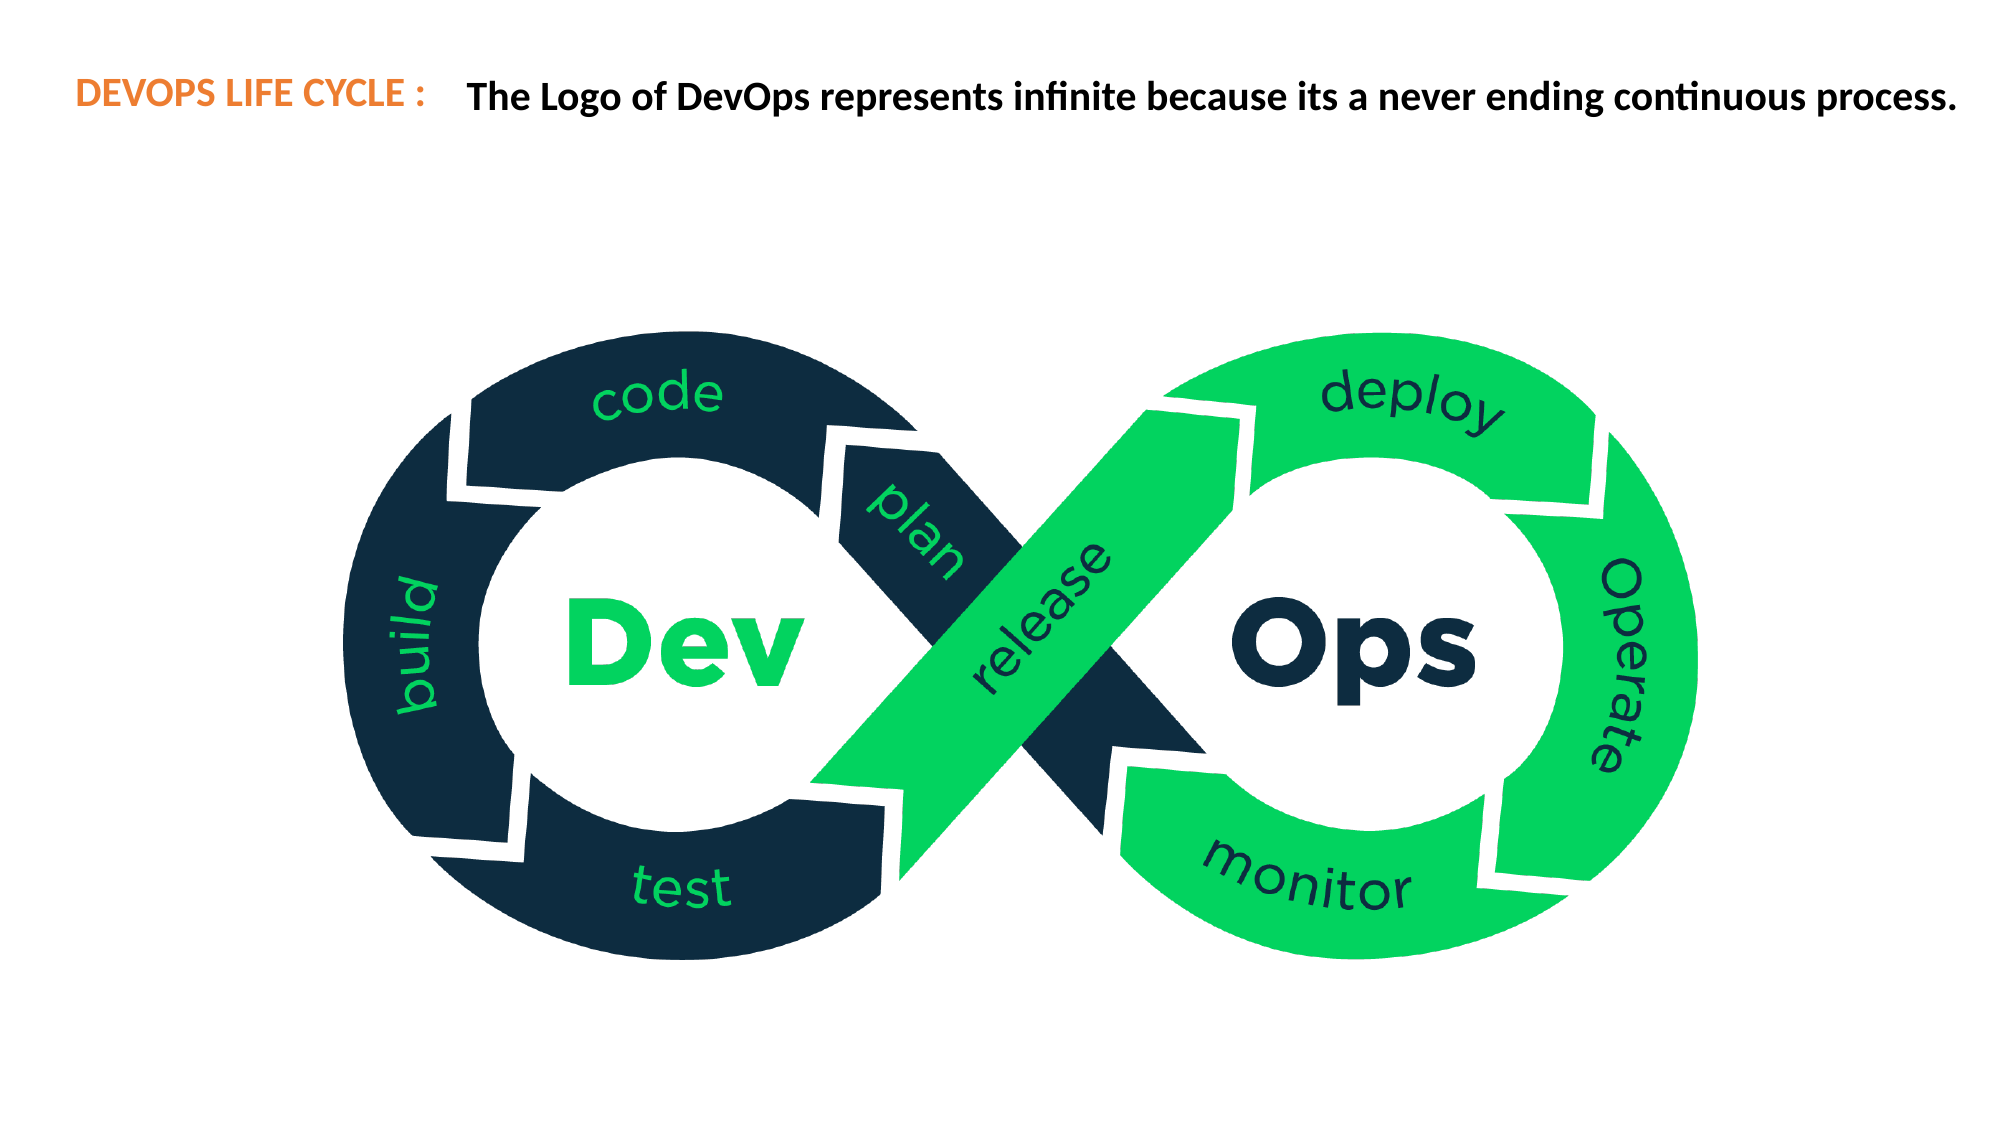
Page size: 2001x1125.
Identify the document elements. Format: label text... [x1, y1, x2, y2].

text_box DEVOPS LIFE CYCLE : [60, 56, 486, 122]
text_box The Logo of DevOps represents infinite because its a never ending continuous process. [451, 61, 2000, 126]
picture [312, 273, 1734, 1005]
